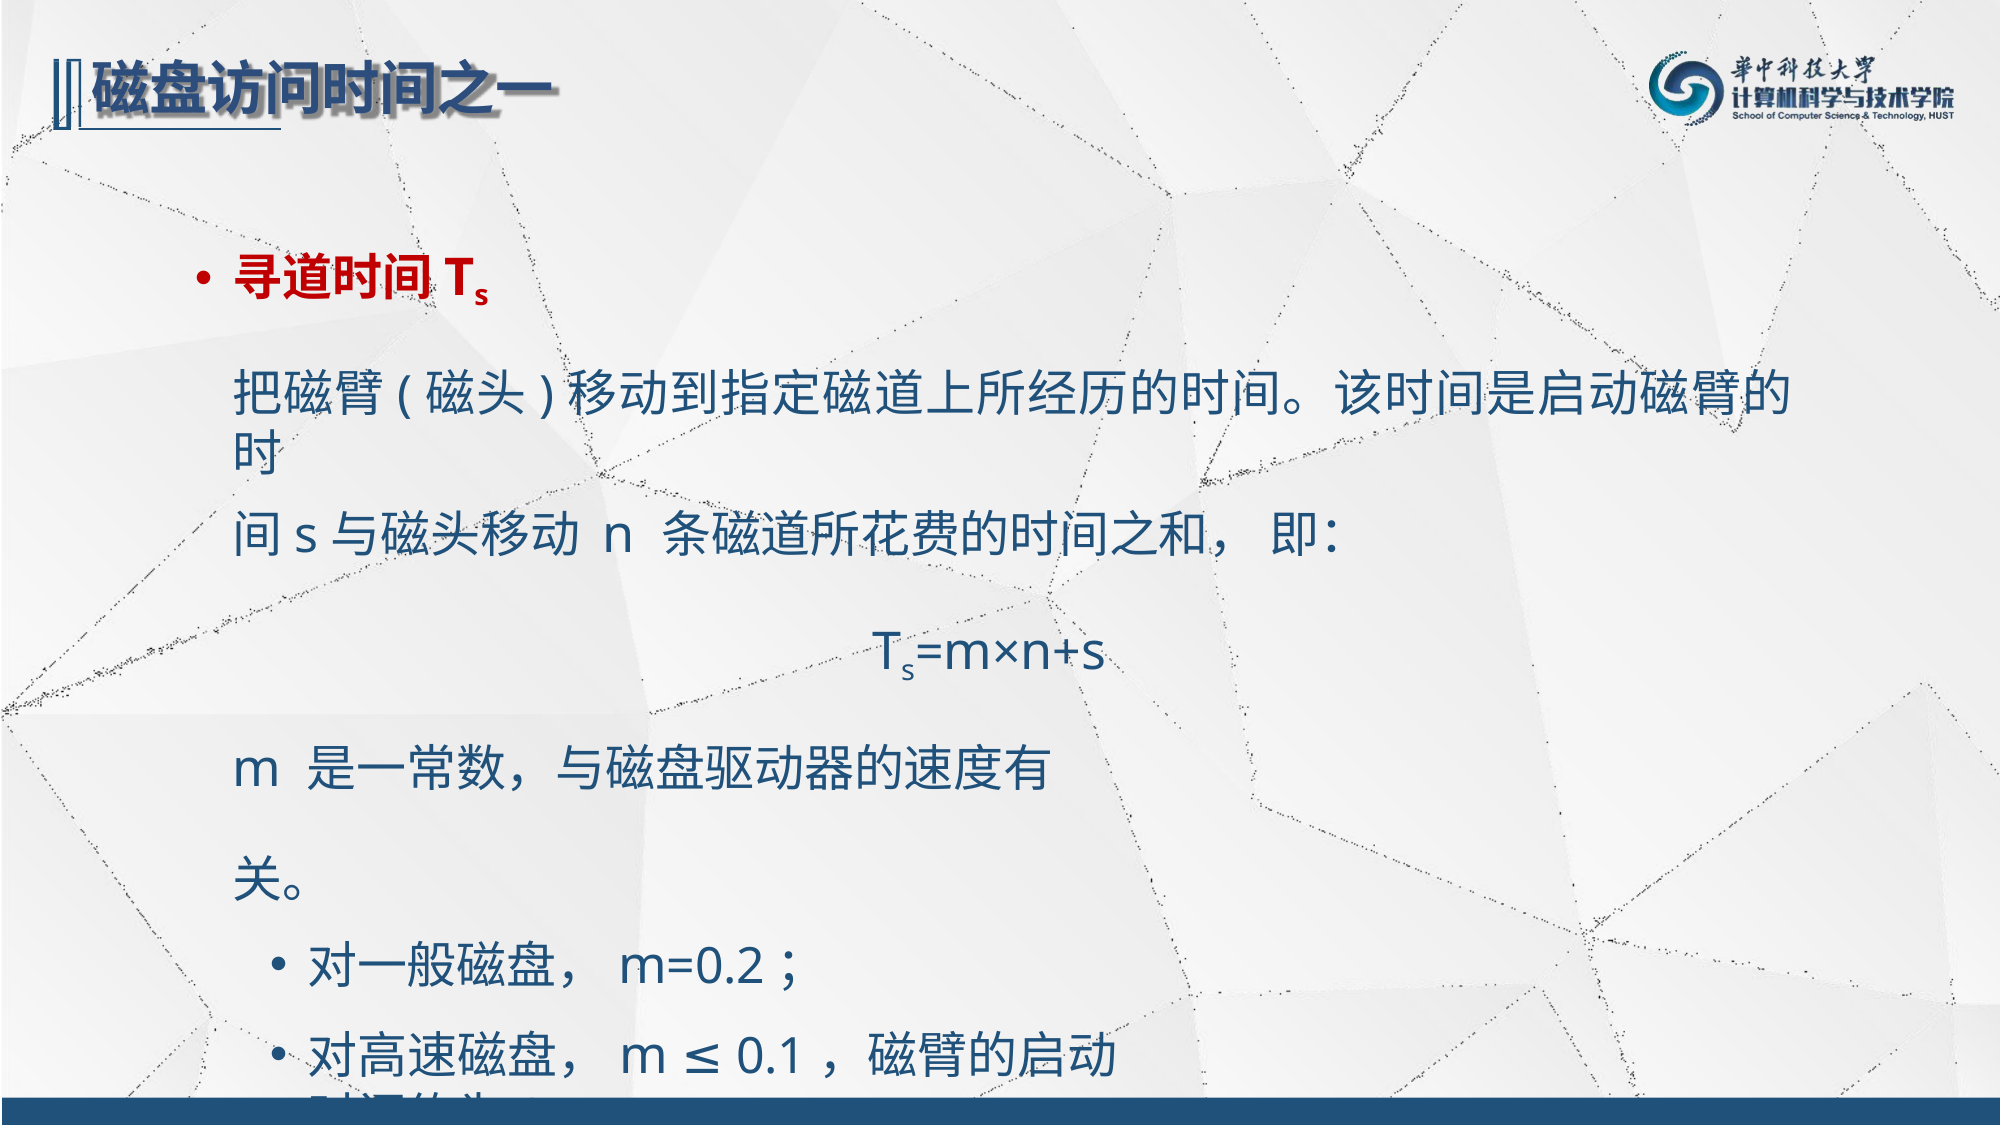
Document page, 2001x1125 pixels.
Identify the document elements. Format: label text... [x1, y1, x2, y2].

text_box 寻道时间Ts 把磁臂(磁头)移动到指定磁道上所经历的时间。该时间是启动磁臂的时 间s与磁头移动 n 条磁道所花费的时间之和， 即： Ts=m×n+s m 是一常数，与磁盘驱动器的速度有关。 对一般磁盘，m=0.2； 对高速磁盘，m ≤ 0.1，磁臂的启动时间约为2ms。 [188, 240, 1812, 1125]
title 磁盘访问时间之一 [89, 172, 560, 240]
picture [0, 0, 2000, 1125]
